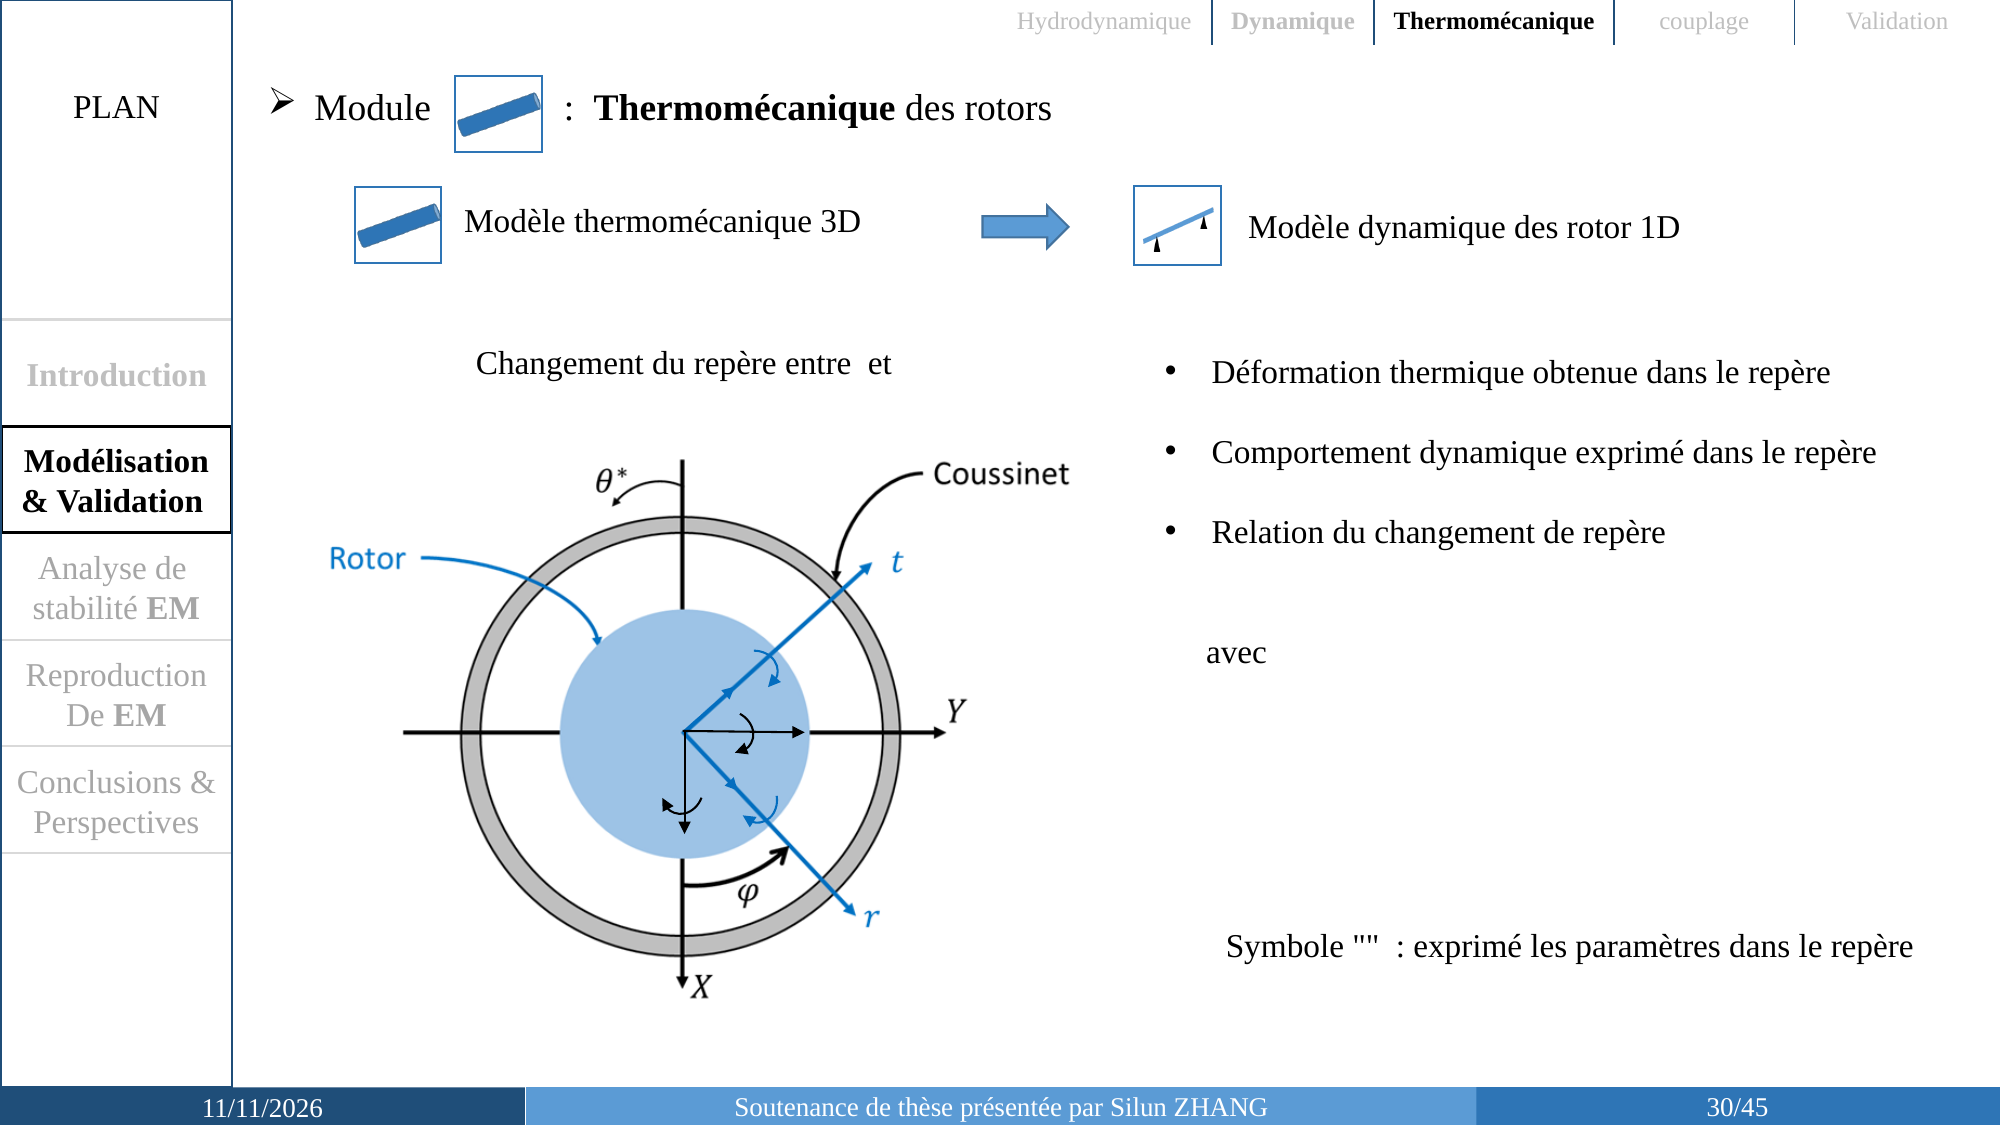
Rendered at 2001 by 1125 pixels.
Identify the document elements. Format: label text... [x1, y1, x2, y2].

table_header couplage [1615, 0, 1794, 45]
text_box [1134, 186, 1700, 265]
slide_number 30/45 [1477, 1087, 2000, 1125]
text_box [307, 441, 1092, 1003]
text_box Module : Thermomécanique des rotors [543, 75, 1091, 136]
text_box [454, 75, 543, 153]
text_box [0, 0, 233, 1087]
picture [457, 92, 541, 137]
table_header Thermomécanique [1375, 0, 1613, 45]
table_header Hydrodynamique [996, 0, 1211, 45]
table_header Dynamique [1213, 0, 1373, 45]
table_header Validation [1795, 0, 2000, 45]
footer Soutenance de thèse présentée par Silun ZHANG [526, 1087, 1477, 1125]
text_box [981, 203, 1071, 251]
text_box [354, 186, 880, 263]
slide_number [0, 1087, 525, 1125]
text_box Module : Thermomécanique des rotors [252, 75, 454, 136]
